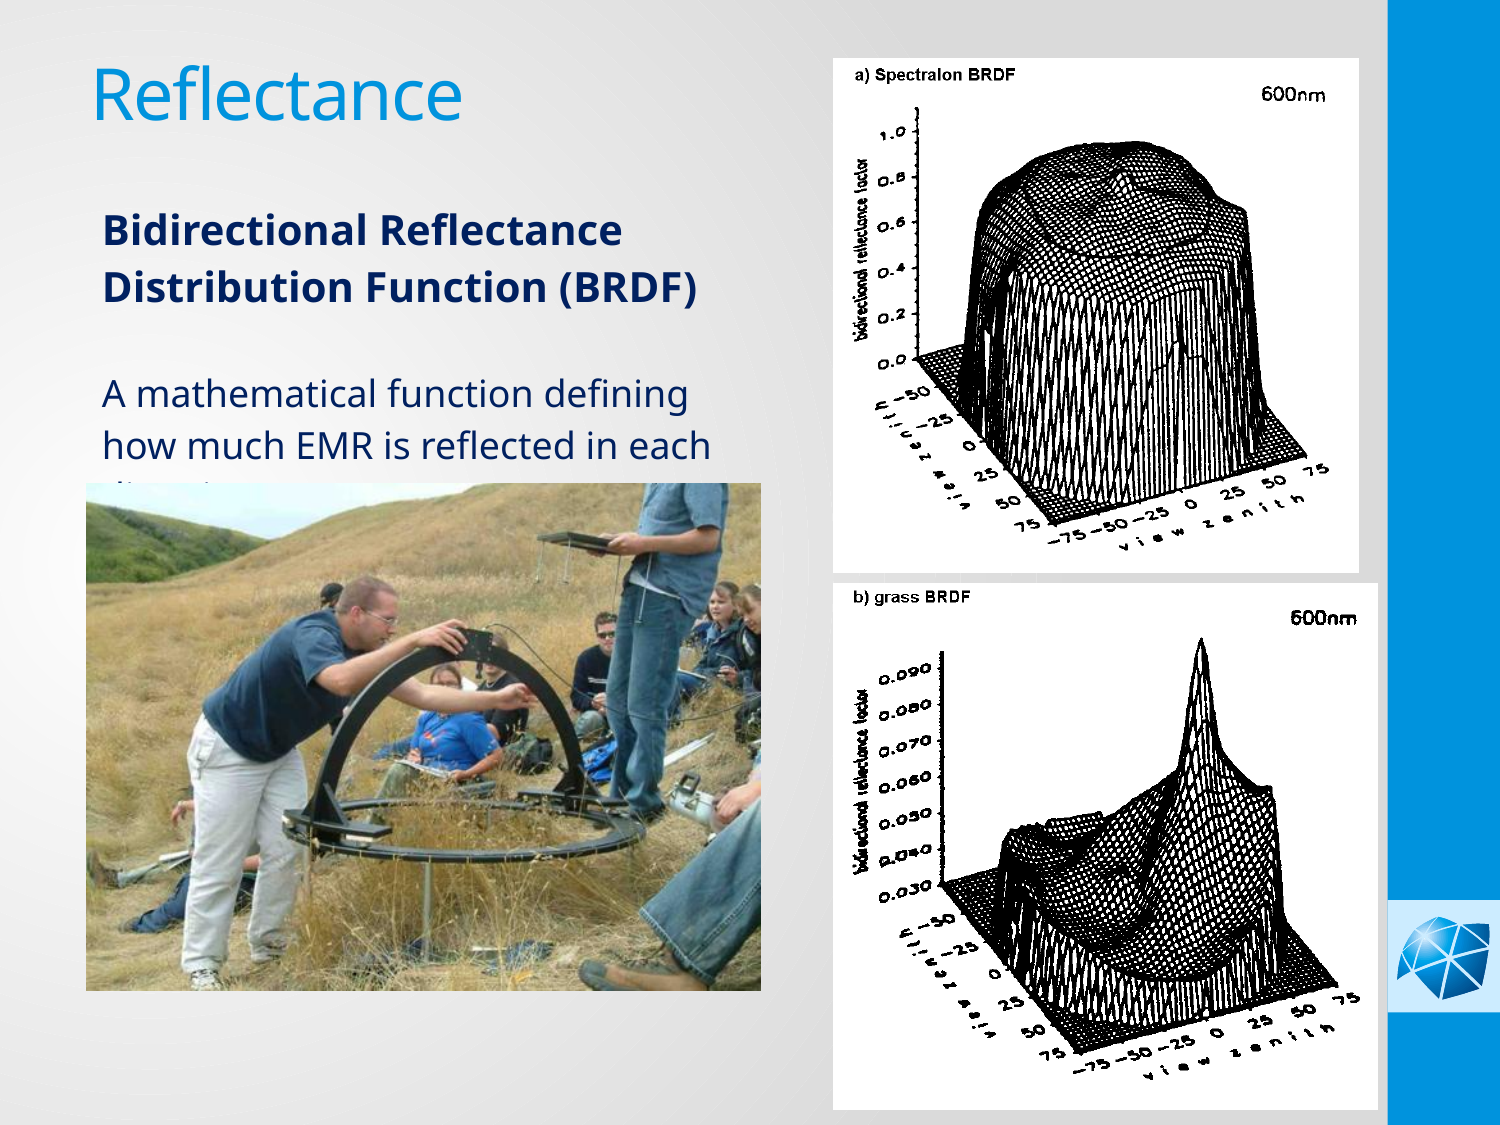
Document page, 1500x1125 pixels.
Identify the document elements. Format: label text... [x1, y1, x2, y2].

picture [86, 483, 761, 991]
list Bidirectional Reflectance Distribution Function (BRDF) A mathematical function defining how much EMR is reflected in each direction [36, 189, 761, 1095]
picture [833, 583, 1378, 1111]
picture [833, 58, 1359, 573]
title Reflectance [75, 45, 1325, 138]
